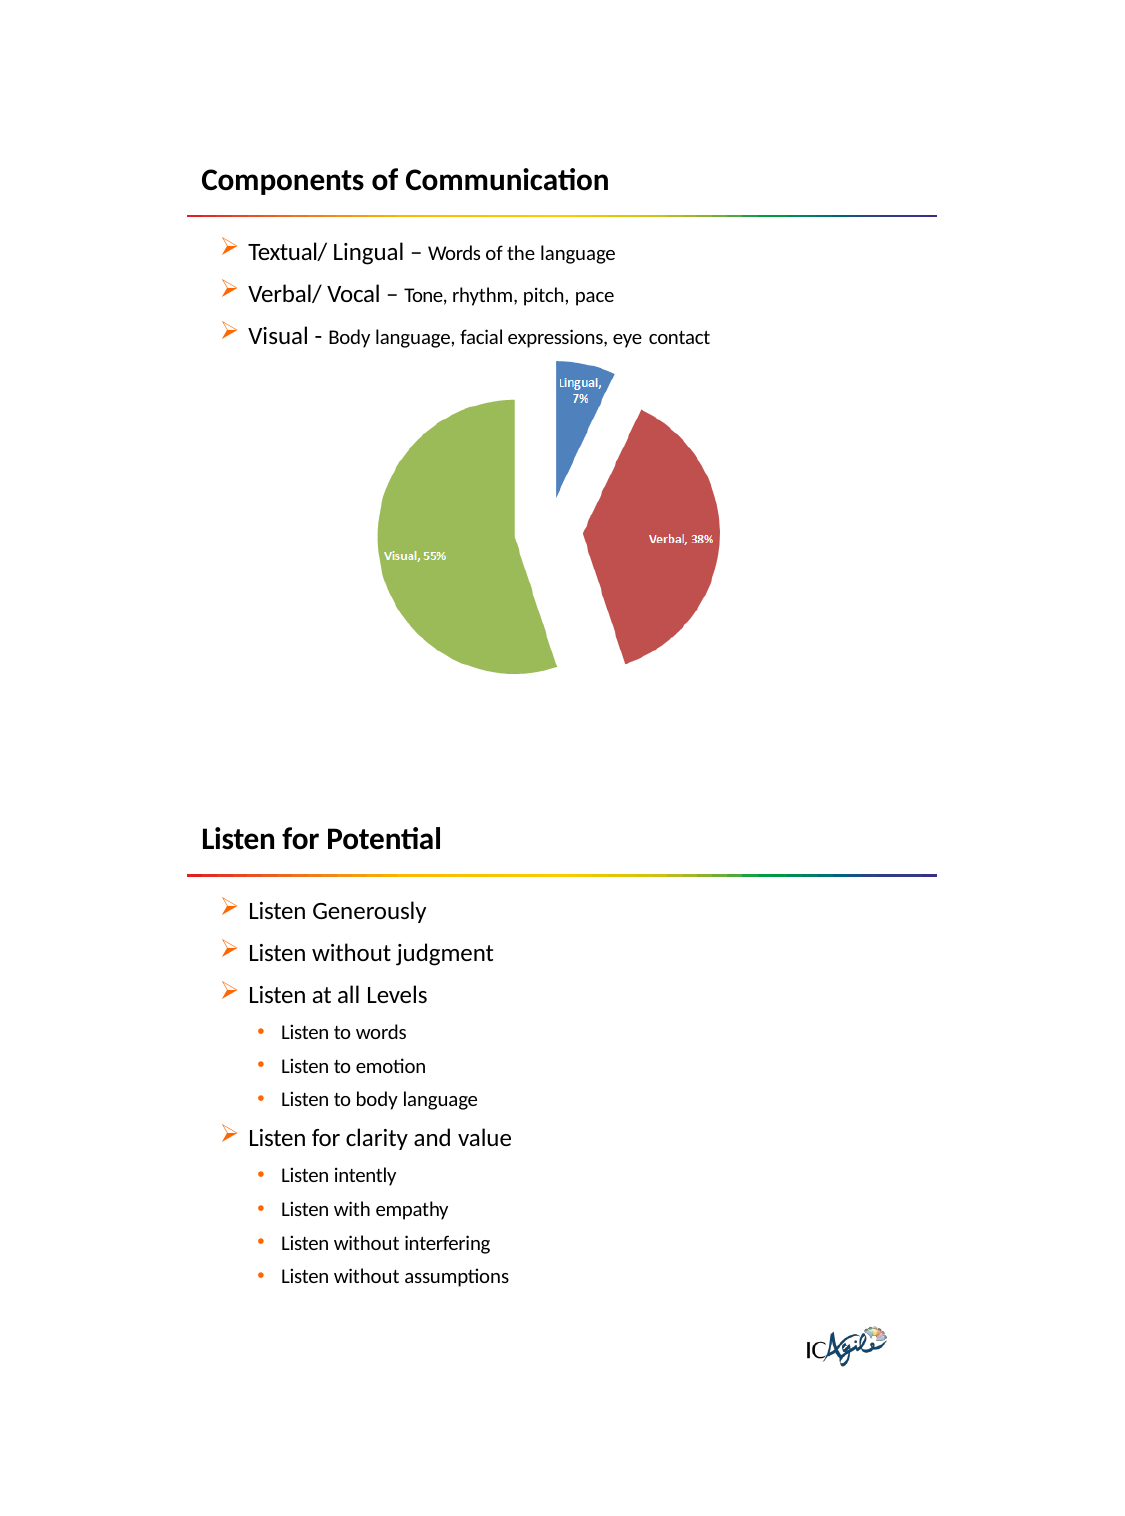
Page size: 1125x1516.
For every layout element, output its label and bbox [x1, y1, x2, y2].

text_box [799, 1323, 893, 1369]
text_box [187, 818, 801, 1288]
text_box [187, 159, 801, 350]
text_box [368, 352, 725, 678]
